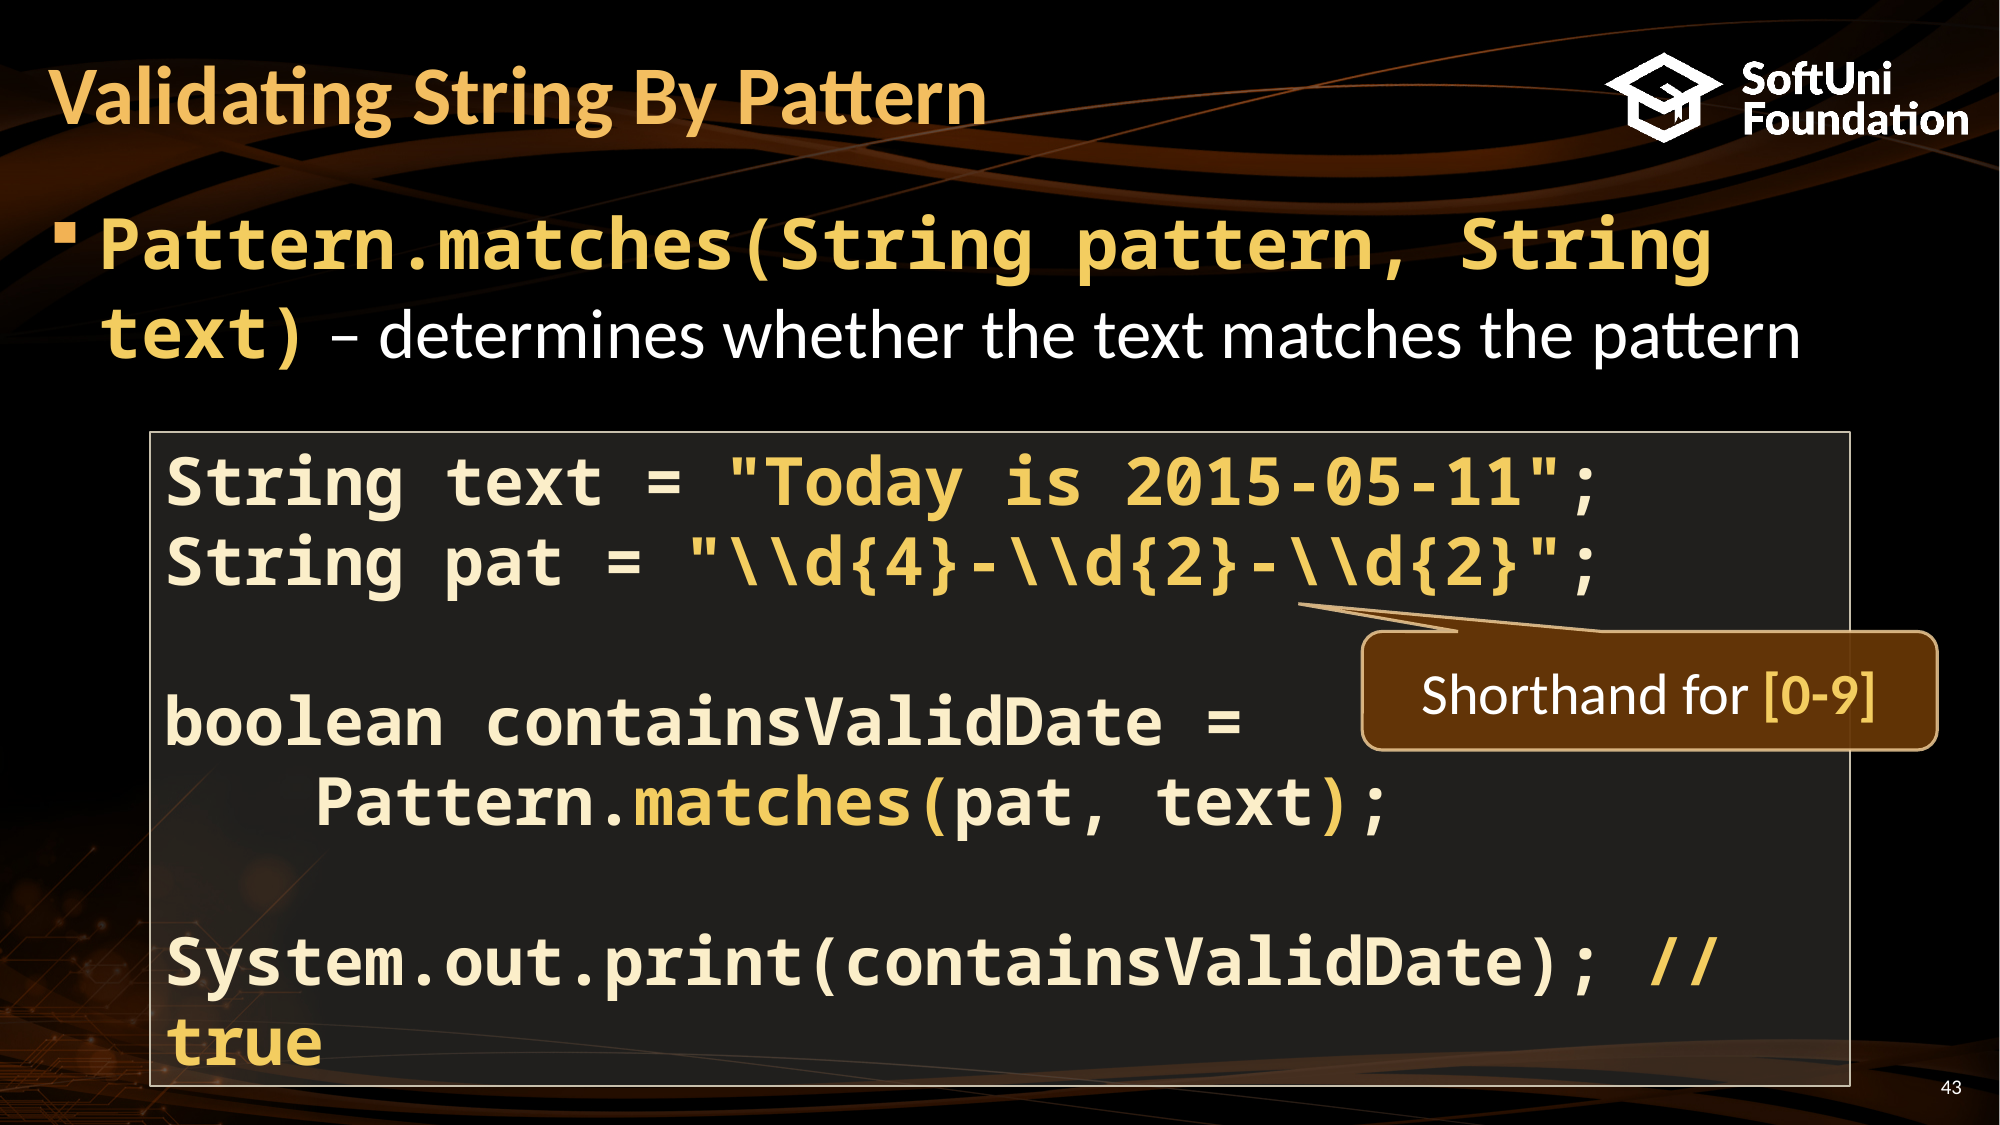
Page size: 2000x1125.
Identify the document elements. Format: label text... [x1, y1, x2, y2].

text_box String text = "Today is 2015-05-11"; String pat = "\\d{4}-\\d{2}-\\d{2}"; boolean containsValidDate = Pattern.matches(pat, text); System.out.print(containsValidDate); // true [149, 431, 1850, 1087]
list Pattern.matches(String pattern, String text) – determines whether the text matches the pattern [31, 188, 1968, 1103]
picture [0, 0, 2000, 1125]
text_box Shorthand for [0-9] [1298, 602, 1939, 752]
title Validating String By Pattern [30, 6, 1602, 189]
